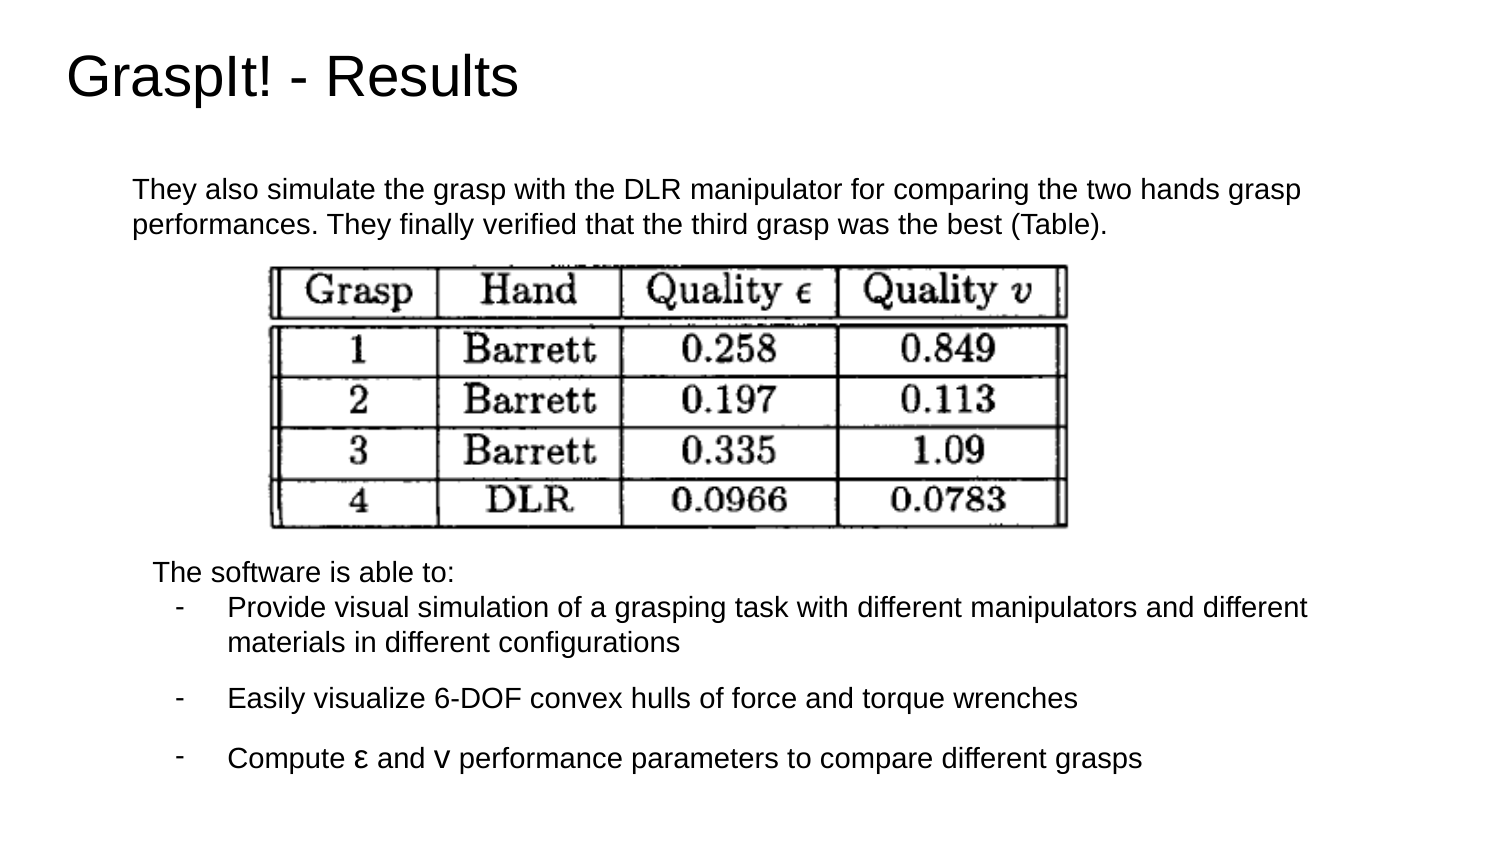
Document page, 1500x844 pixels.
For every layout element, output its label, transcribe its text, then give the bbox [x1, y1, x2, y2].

text_box They also simulate the grasp with the DLR manipulator for comparing the two hands grasp performances. They finally verified that the third grasp was the best (Table). [117, 155, 1383, 256]
title GraspIt! - Results [51, 23, 1449, 117]
picture [212, 245, 1104, 542]
text_box The software is able to: Provide visual simulation of a grasping task with different manipulators and different materials in different configurations Easily visualize 6-DOF convex hulls of force and torque wrenches Compute ε and v performance parameters to compare different grasps [137, 538, 1403, 791]
